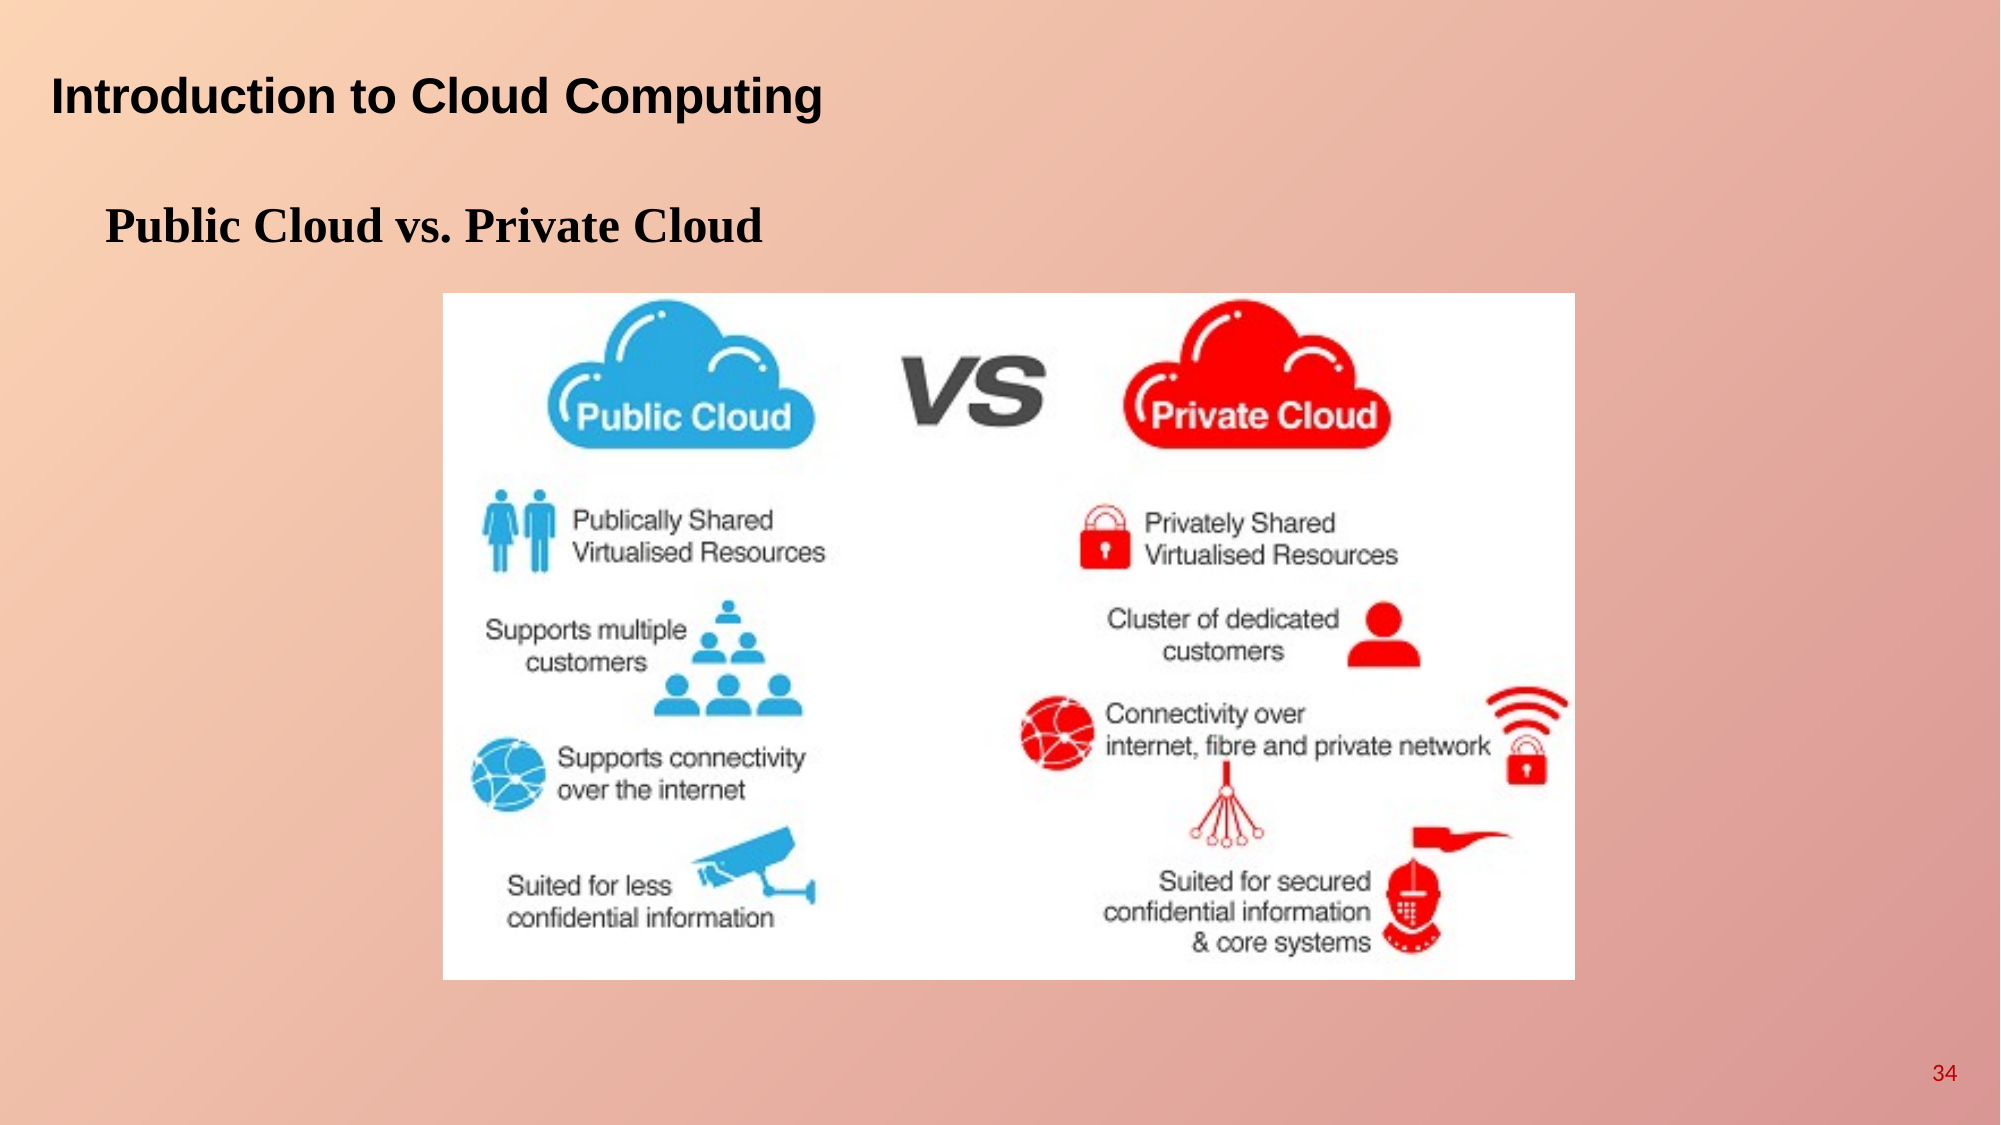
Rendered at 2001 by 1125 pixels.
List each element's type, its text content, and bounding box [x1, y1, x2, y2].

text_box Public Cloud vs. Private Cloud [103, 190, 767, 253]
text_box [442, 293, 1575, 980]
title Introduction to Cloud Computing [48, 61, 825, 251]
slide_number 34 [1925, 1060, 1964, 1125]
